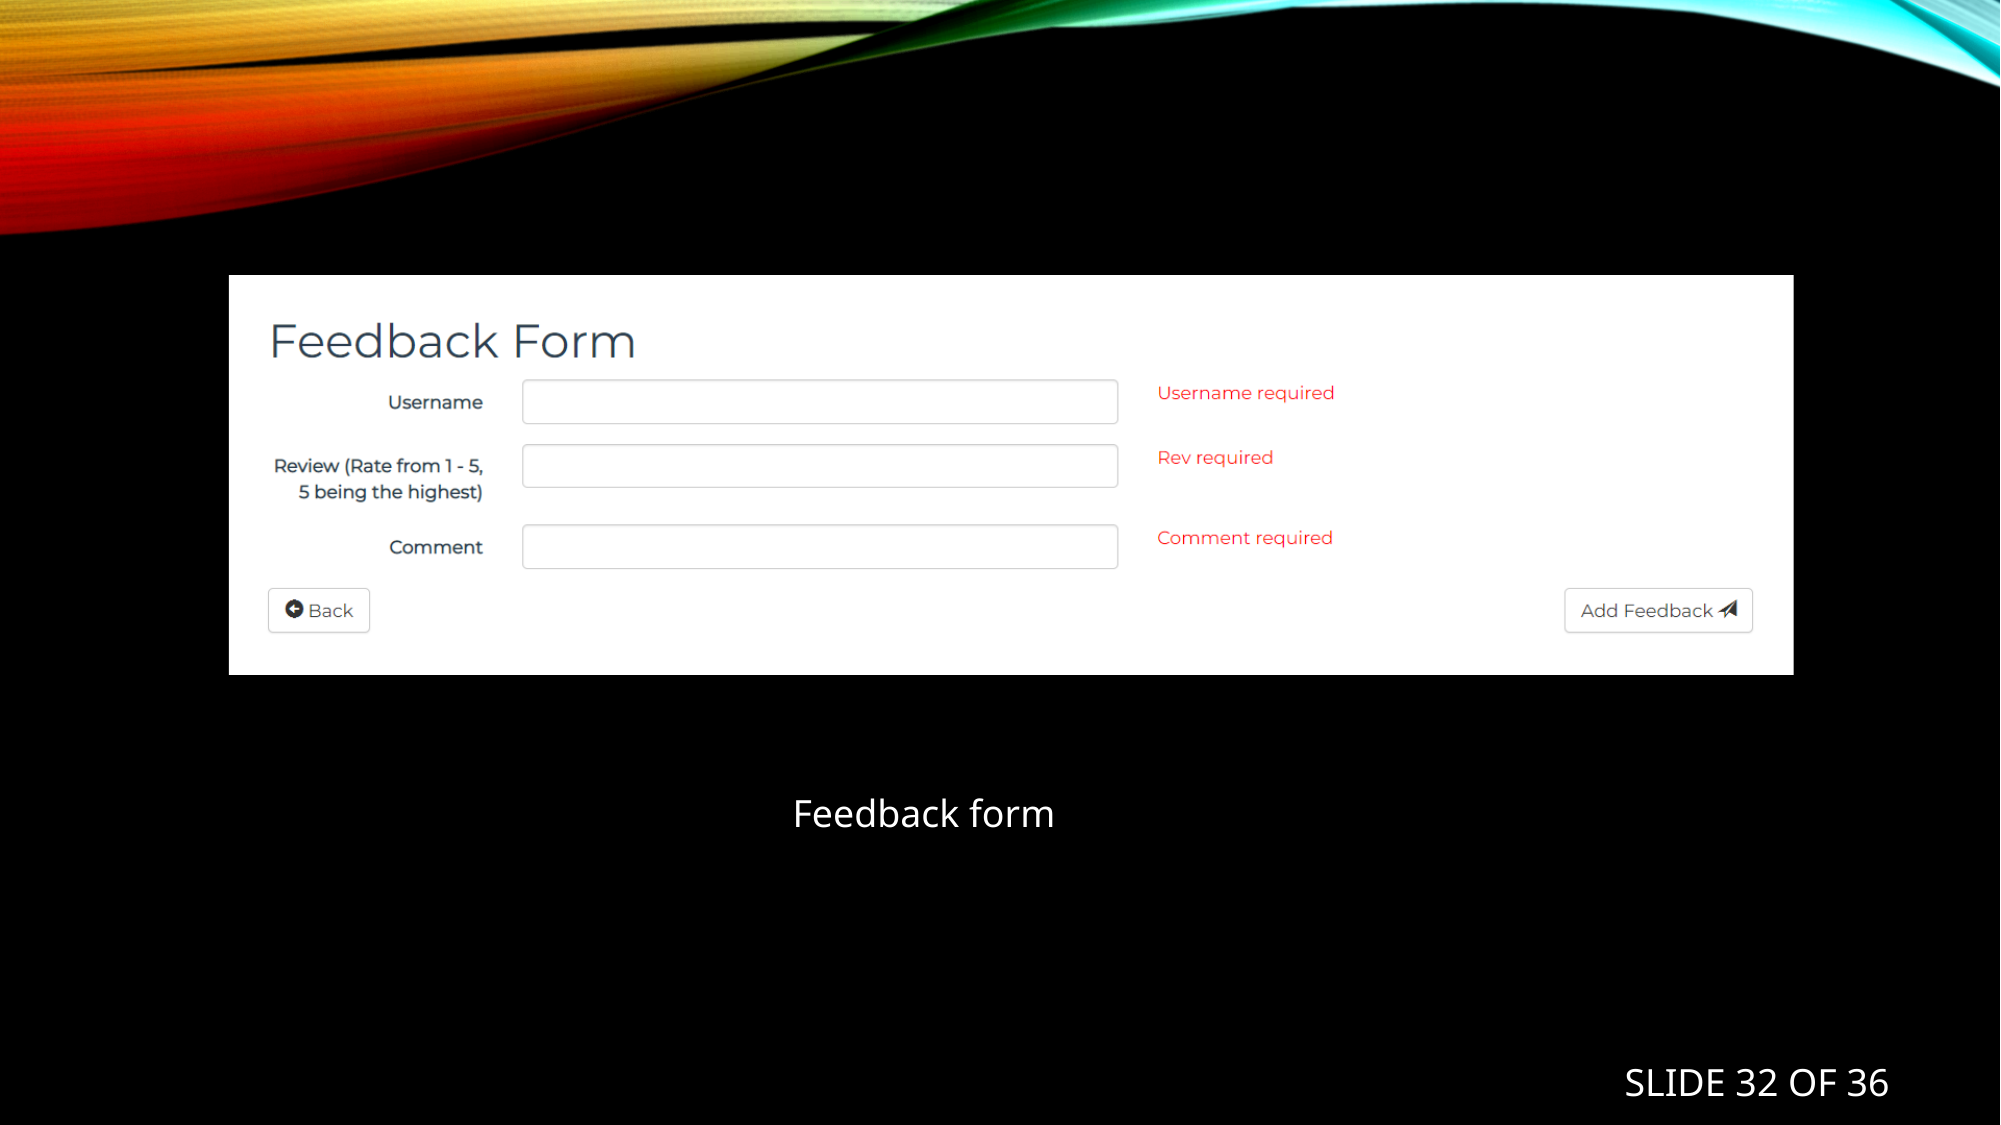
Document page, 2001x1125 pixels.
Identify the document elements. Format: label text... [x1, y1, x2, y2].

picture [0, 0, 2000, 237]
text_box Feedback form [569, 782, 1279, 843]
picture [228, 274, 1794, 675]
text_box SLIDE 32 OF 36 [1609, 1051, 1916, 1112]
